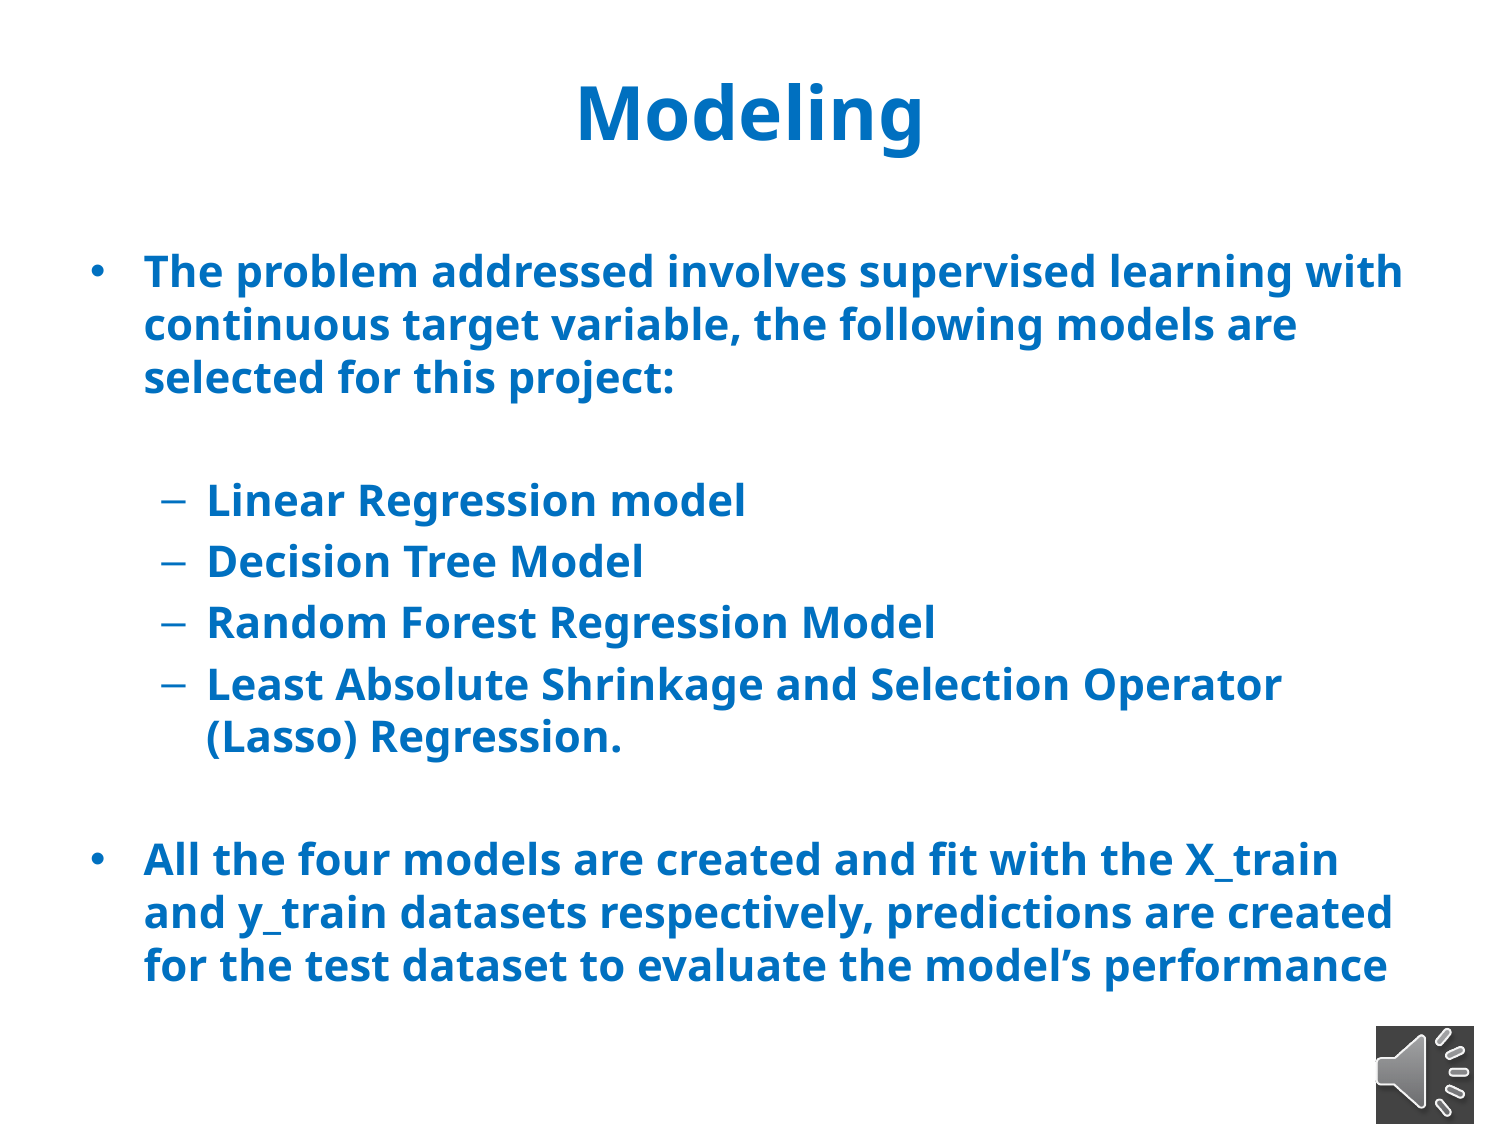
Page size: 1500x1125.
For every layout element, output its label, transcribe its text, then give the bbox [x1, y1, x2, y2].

list The problem addressed involves supervised learning with continuous target variable, the following models are selected for this project: Linear Regression model Decision Tree Model Random Forest Regression Model Least Absolute Shrinkage and Selection Operator (Lasso) Regression. All the four models are created and fit with the X_train and y_train datasets respectively, predictions are created for the test dataset to evaluate the model’s performance [75, 174, 1425, 1005]
title Modeling [75, 45, 1425, 174]
picture [1374, 1024, 1476, 1125]
